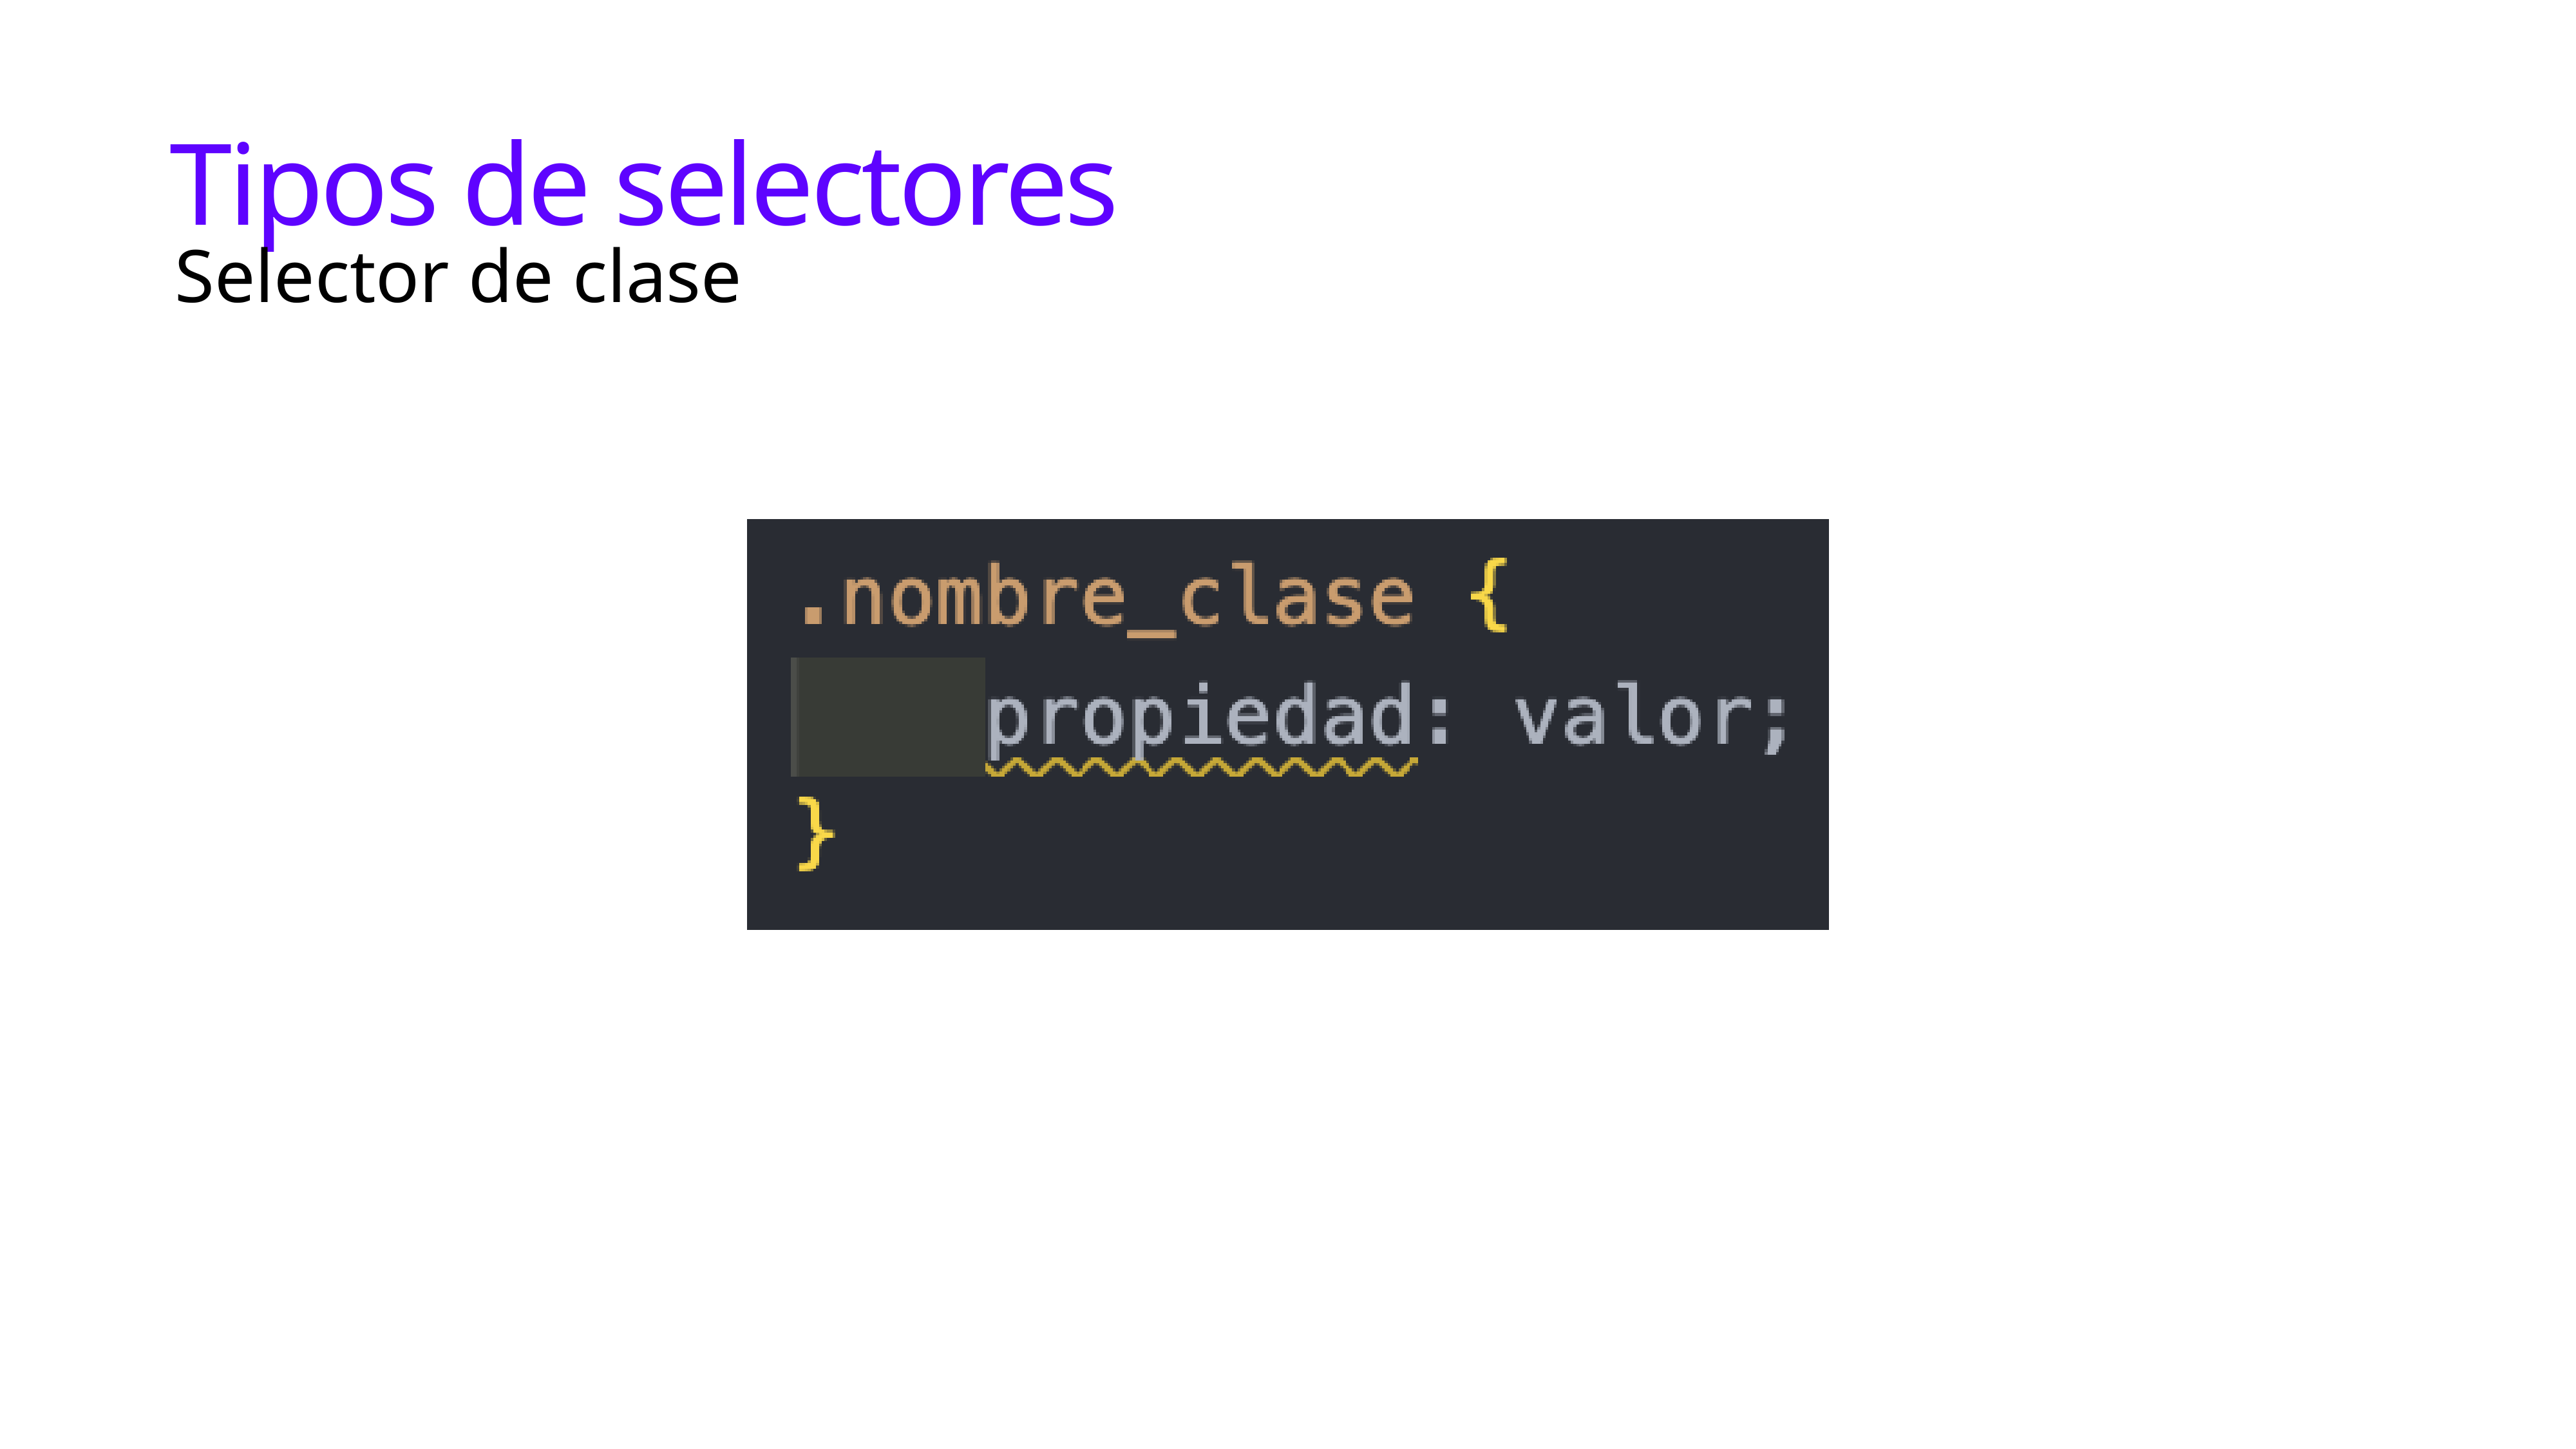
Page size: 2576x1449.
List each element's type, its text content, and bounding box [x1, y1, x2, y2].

title Tipos de selectores [133, 88, 1155, 253]
list Selector de clase [0, 223, 969, 332]
picture [747, 519, 1829, 930]
